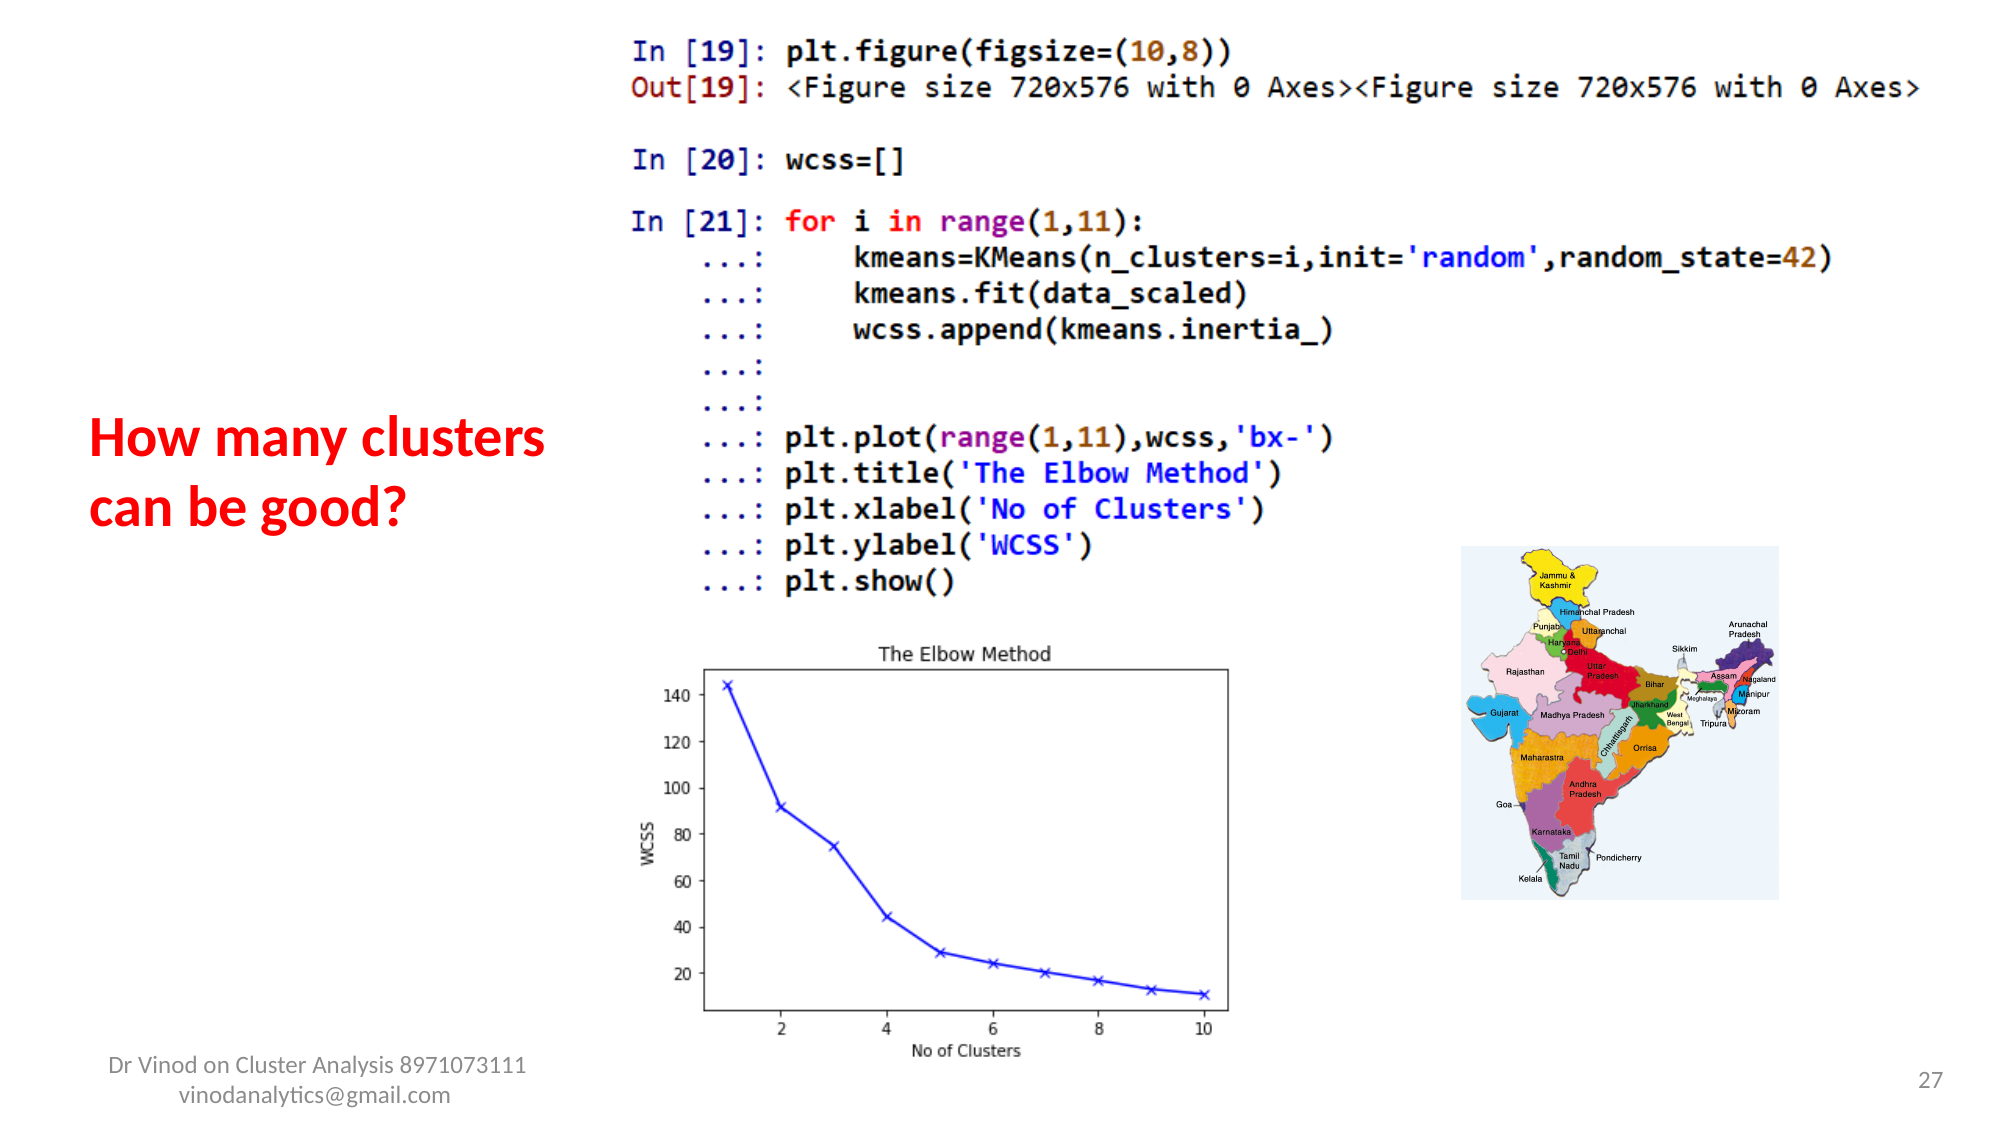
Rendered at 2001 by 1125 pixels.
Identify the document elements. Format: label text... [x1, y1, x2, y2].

picture [627, 22, 1929, 1082]
text_box How many clusters can be good? [75, 390, 575, 545]
footer Dr Vinod on Cluster Analysis 8971073111 vinodanalytics@gmail.com [33, 1048, 604, 1109]
slide_number 27 [1899, 1048, 1959, 1109]
